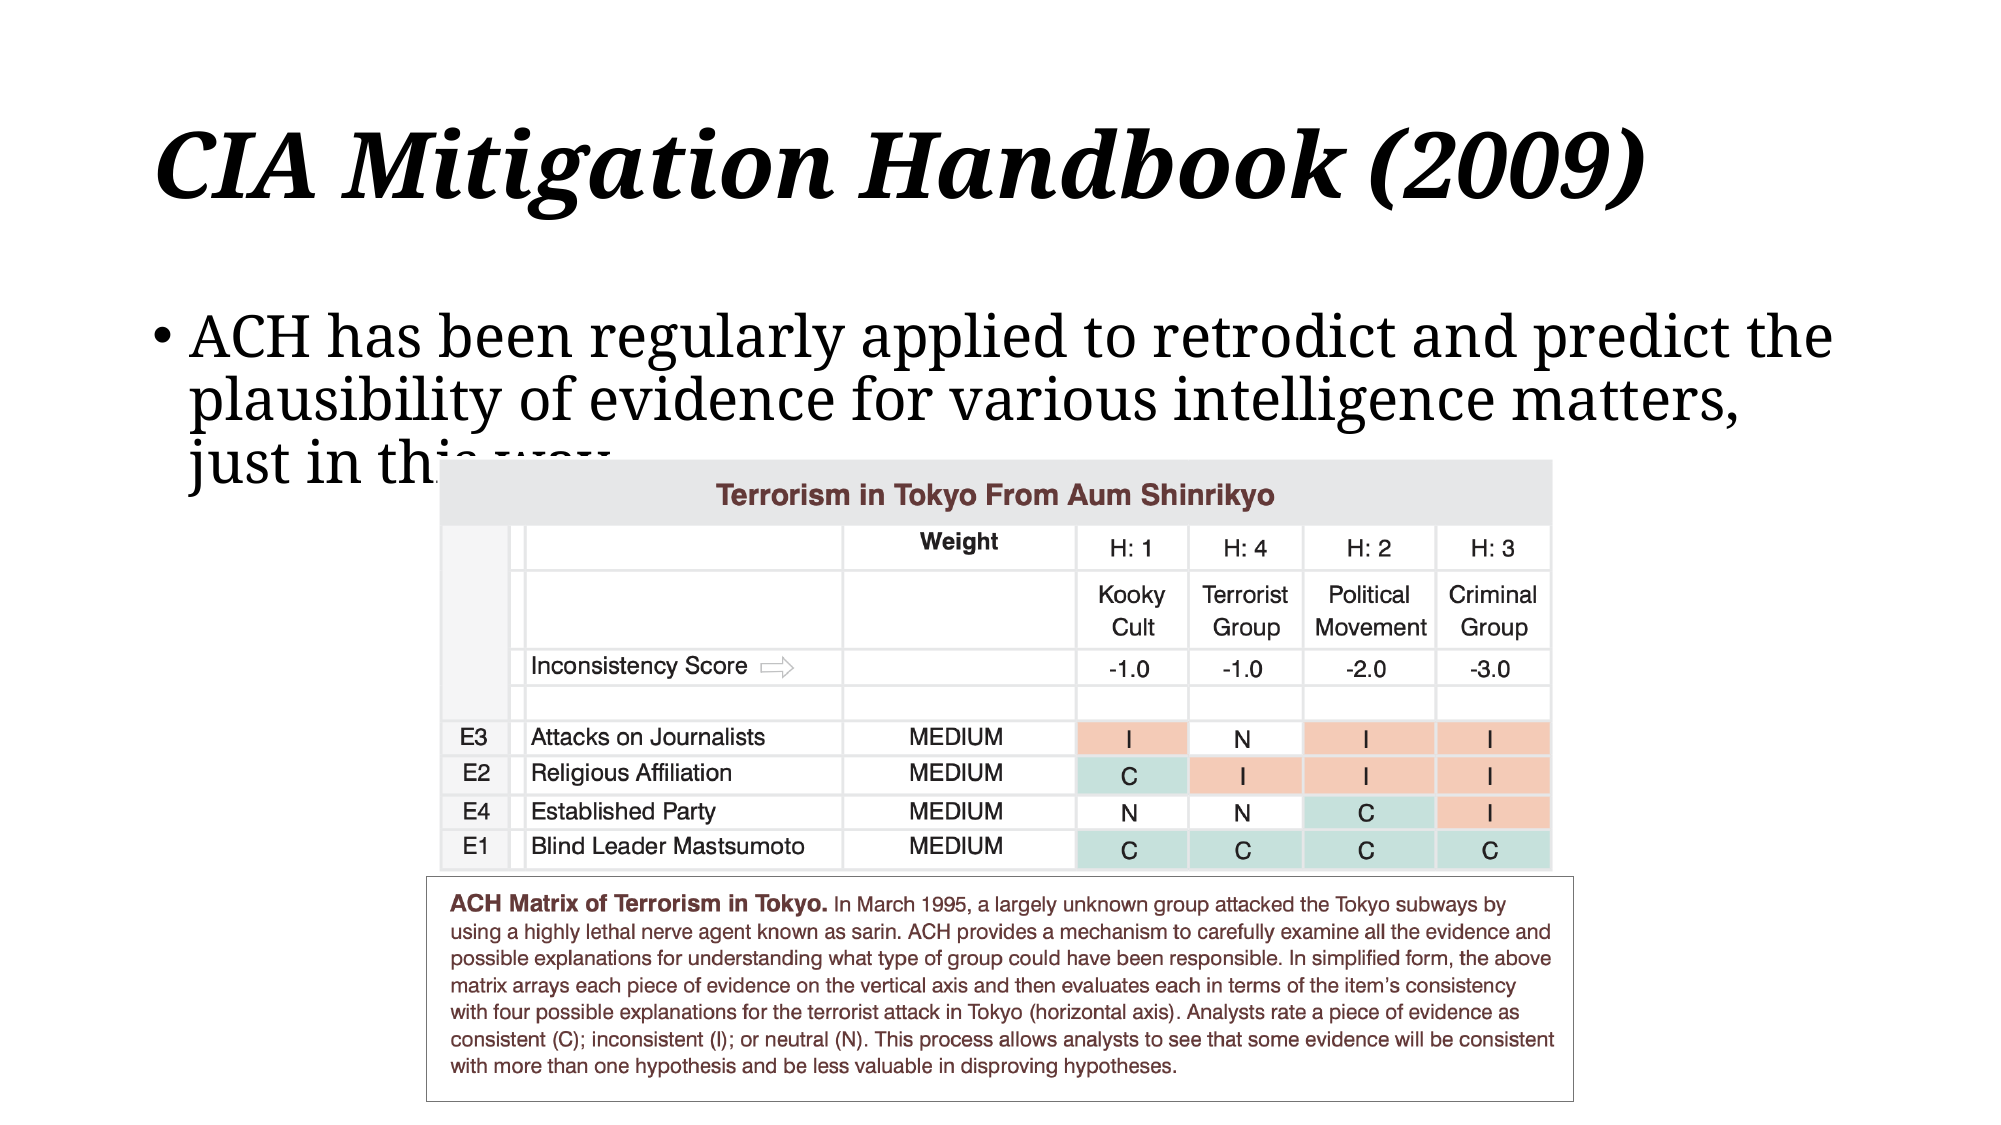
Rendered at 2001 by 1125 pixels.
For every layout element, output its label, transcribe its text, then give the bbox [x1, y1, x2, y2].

list ACH has been regularly applied to retrodict and predict the plausibility of evidence for various intelligence matters, just in this way [137, 299, 1863, 1014]
picture [425, 455, 1574, 1102]
title CIA Mitigation Handbook (2009) [137, 59, 1863, 278]
